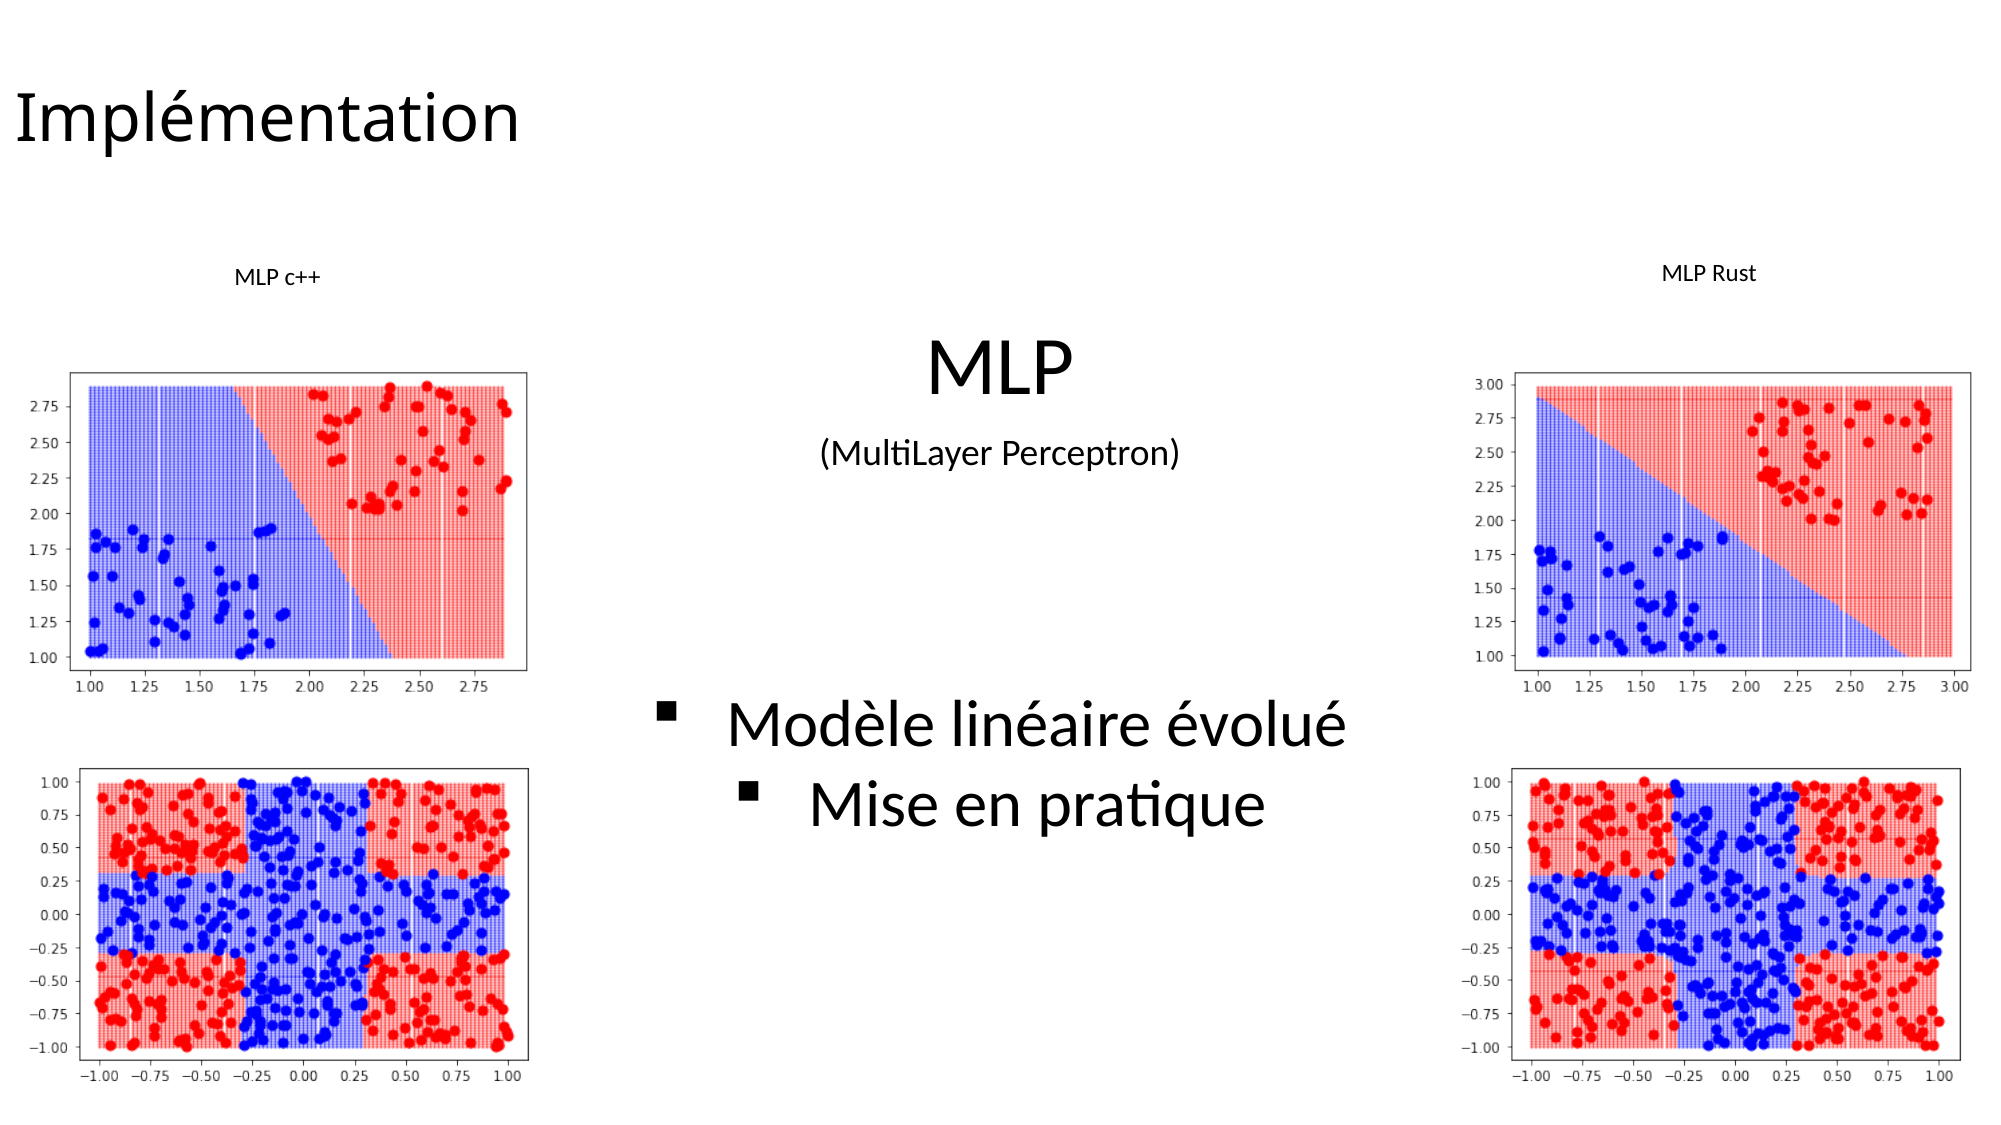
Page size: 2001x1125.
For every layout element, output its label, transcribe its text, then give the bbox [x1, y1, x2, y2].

picture [1451, 760, 1968, 1092]
text_box MLP c++ [219, 253, 336, 298]
subtitle MLP (MultiLayer Perceptron) [0, 315, 2000, 522]
picture [19, 760, 536, 1092]
title Implémentation [0, 0, 2000, 164]
text_box MLP Rust [1646, 249, 1772, 295]
text_box Modèle linéaire évolué Mise en pratique [0, 672, 2000, 848]
picture [1464, 364, 1980, 703]
picture [19, 364, 536, 703]
